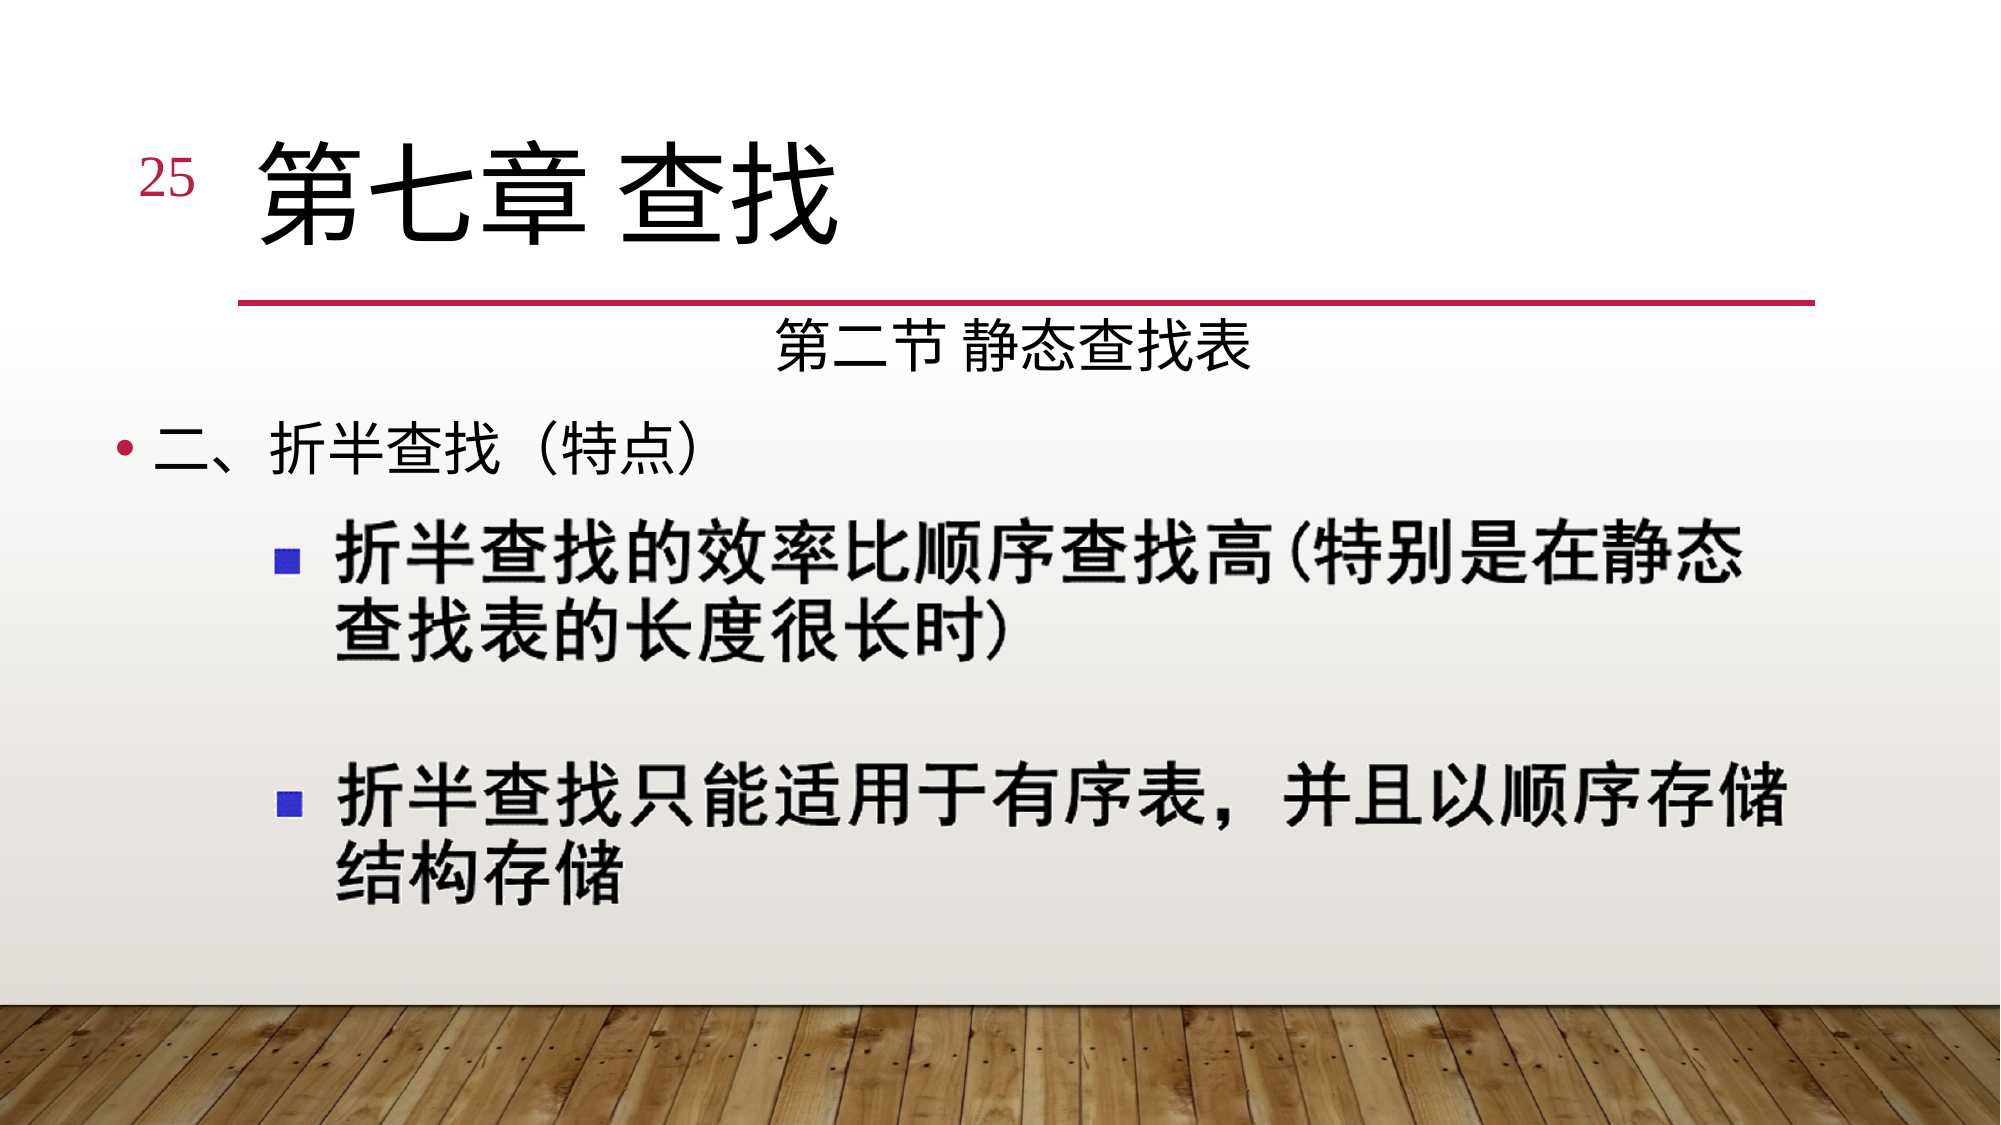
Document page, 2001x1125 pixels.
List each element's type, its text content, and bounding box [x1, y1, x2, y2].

title 第七章 查找 [238, 131, 1814, 305]
picture [262, 748, 1799, 912]
slide_number 25 [78, 131, 212, 214]
picture [0, 1005, 2000, 1125]
text_box 第二节 静态查找表 [758, 301, 1666, 387]
list 二、折半查找（特点） [100, 390, 1900, 1091]
picture [249, 499, 1751, 672]
